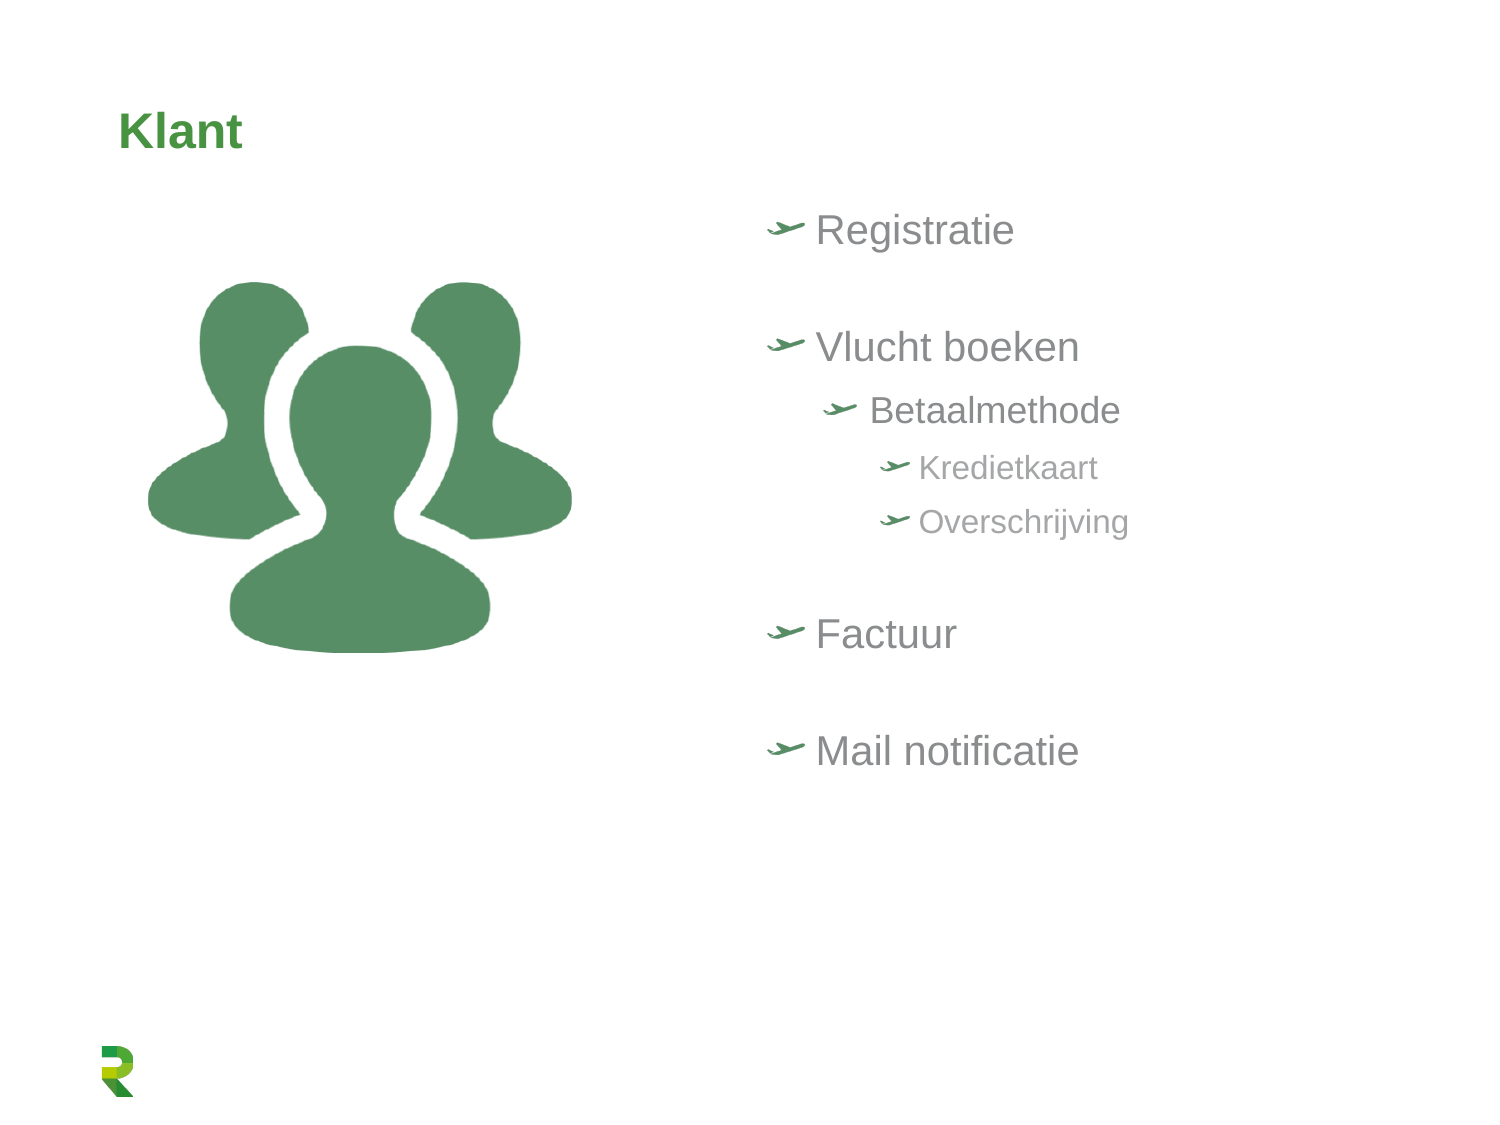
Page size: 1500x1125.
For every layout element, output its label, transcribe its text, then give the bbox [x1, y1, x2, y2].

picture [147, 255, 572, 680]
picture [767, 613, 805, 651]
picture [767, 326, 805, 363]
picture [767, 730, 805, 767]
title Klant [103, 59, 1397, 197]
picture [880, 505, 910, 535]
picture [823, 392, 857, 426]
list Registratie Vlucht boeken Betaalmethode Kredietkaart Overschrijving Factuur Mail notificatie [752, 195, 1403, 1023]
picture [880, 451, 910, 481]
picture [767, 209, 805, 247]
